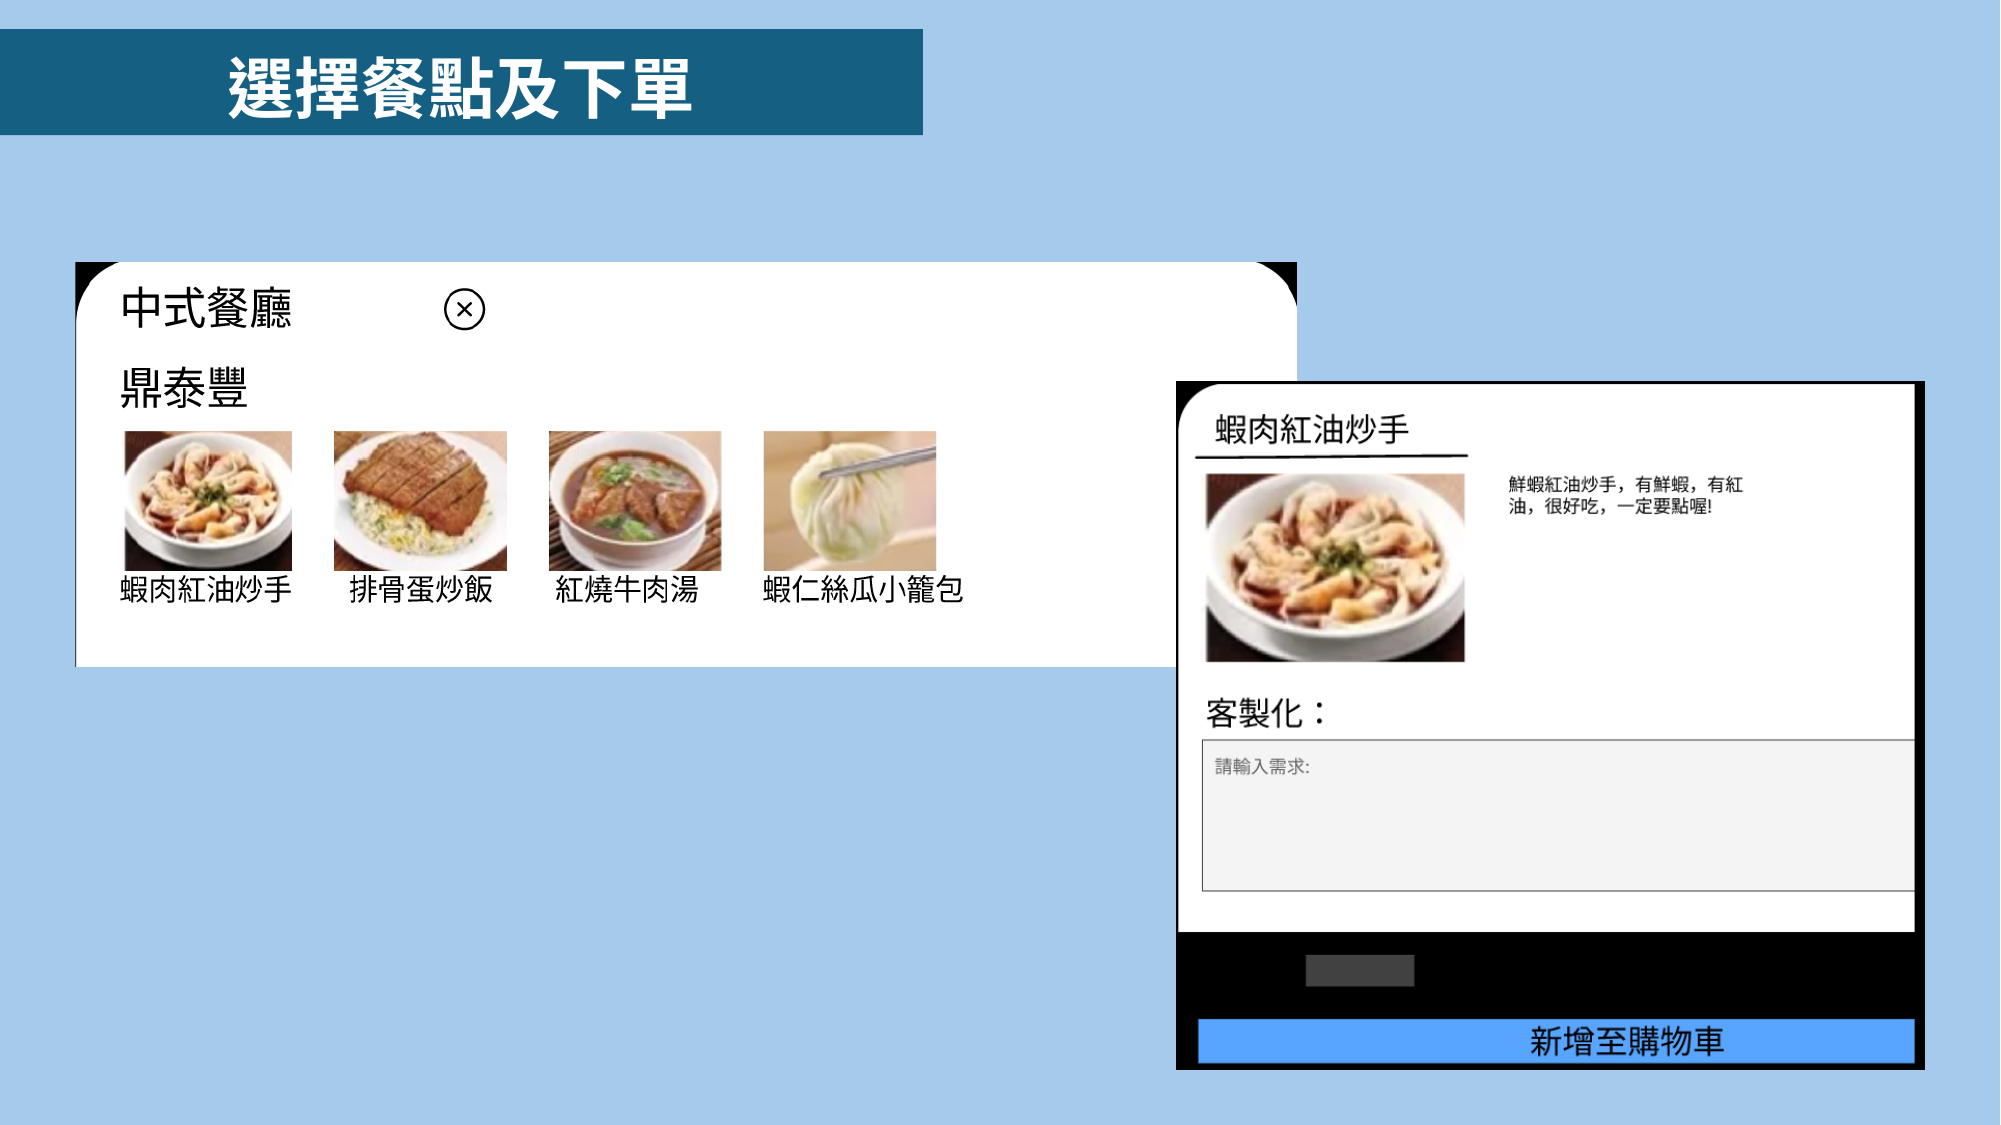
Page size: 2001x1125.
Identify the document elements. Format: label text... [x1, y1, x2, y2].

text_box 選擇餐點及下單 [84, 39, 839, 134]
picture [74, 261, 1926, 1071]
text_box [0, 29, 923, 136]
